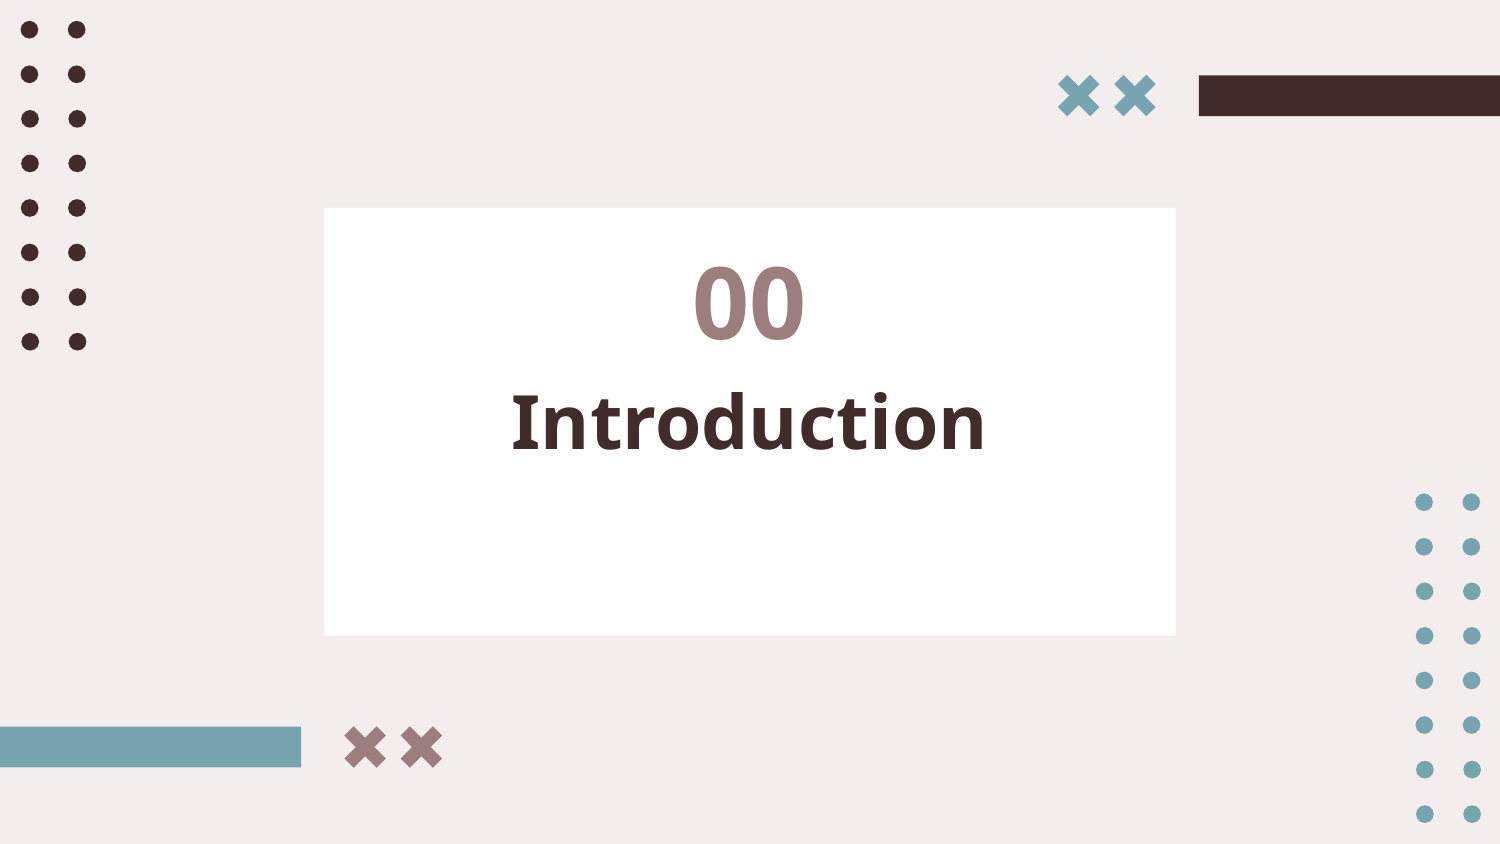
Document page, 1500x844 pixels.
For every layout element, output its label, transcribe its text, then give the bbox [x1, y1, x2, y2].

title Introduction [396, 368, 1104, 471]
title 00 [666, 248, 834, 351]
